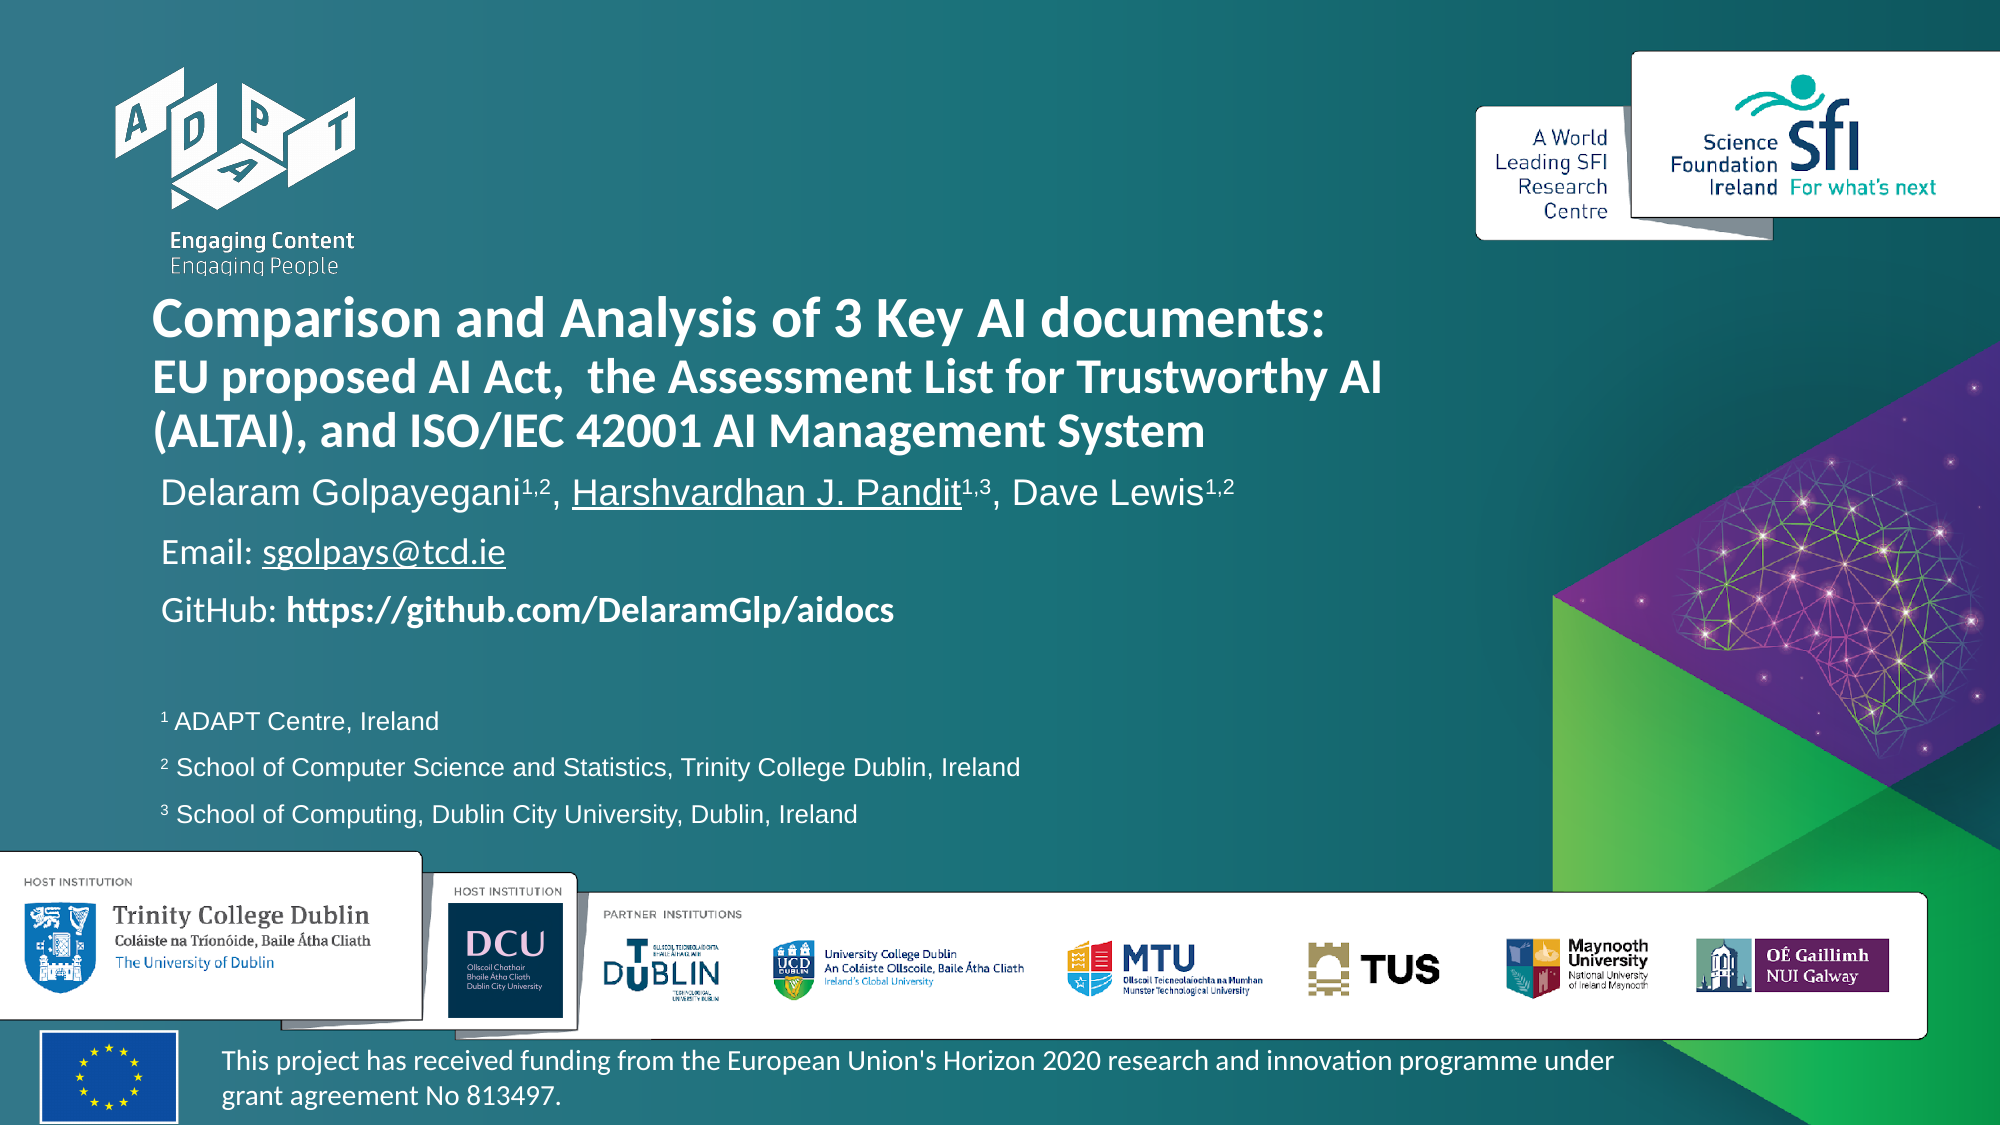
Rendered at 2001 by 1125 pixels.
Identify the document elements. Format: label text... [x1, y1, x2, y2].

text_box This project has received funding from the European Union's Horizon 2020 research and innovation programme under grant agreement No 813497. [206, 1034, 1662, 1119]
subtitle Delaram Golpayegani1,2, Harshvardhan J. Pandit1,3, Dave Lewis1,2 Email: sgolpays@tcd.ie GitHub: https://github.com/DelaramGlp/aidocs 1 ADAPT Centre, Ireland 2 School of Computer Science and Statistics, Trinity College Dublin, Ireland 3 School of Computing, Dublin City University, Dublin, Ireland [137, 466, 1478, 840]
title Comparison and Analysis of 3 Key AI documents: EU proposed AI Act, the Assessment List for Trustworthy AI (ALTAI), and ISO/IEC 42001 AI Management System [137, 185, 1478, 466]
picture [0, 0, 2000, 1125]
